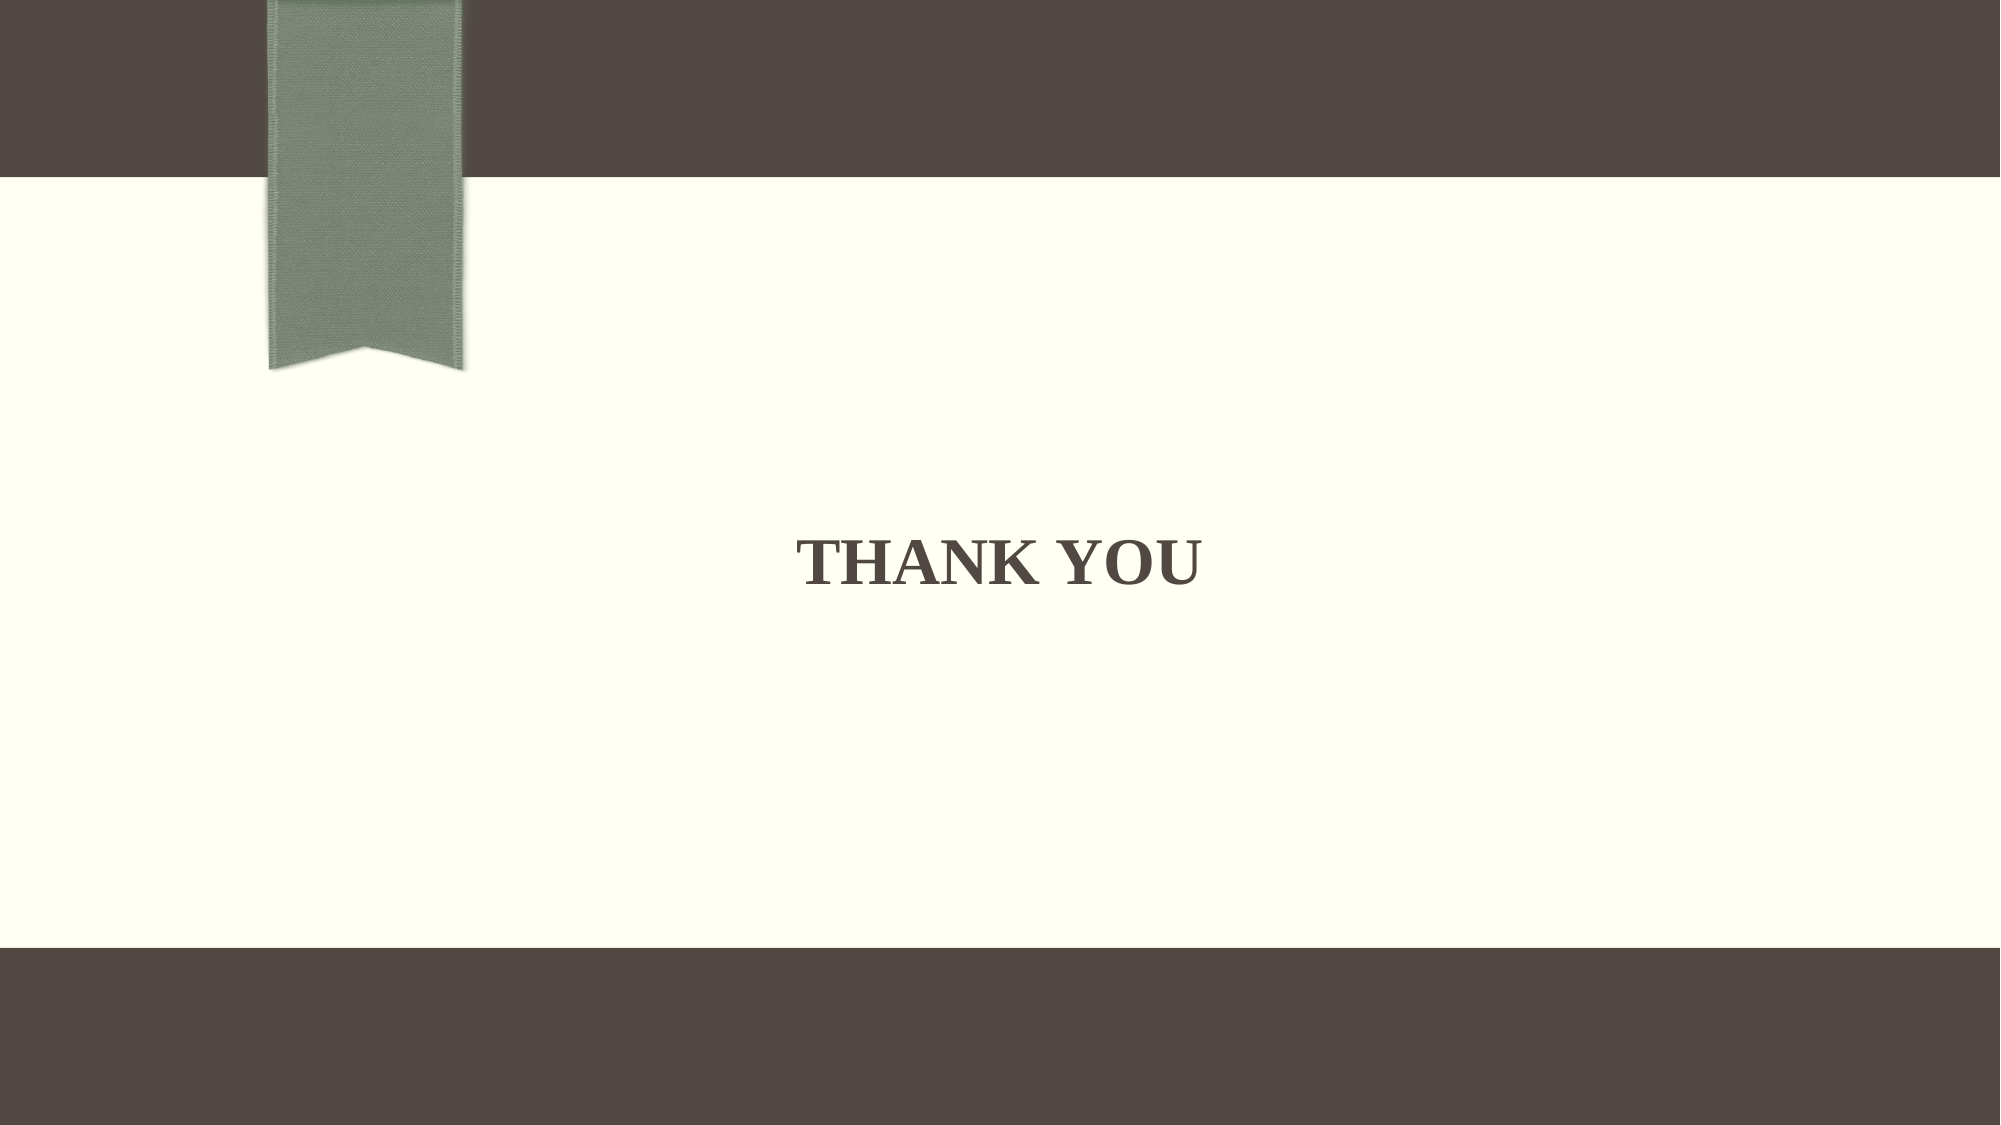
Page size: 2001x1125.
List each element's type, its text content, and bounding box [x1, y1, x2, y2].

title Thank you [740, 487, 1260, 638]
